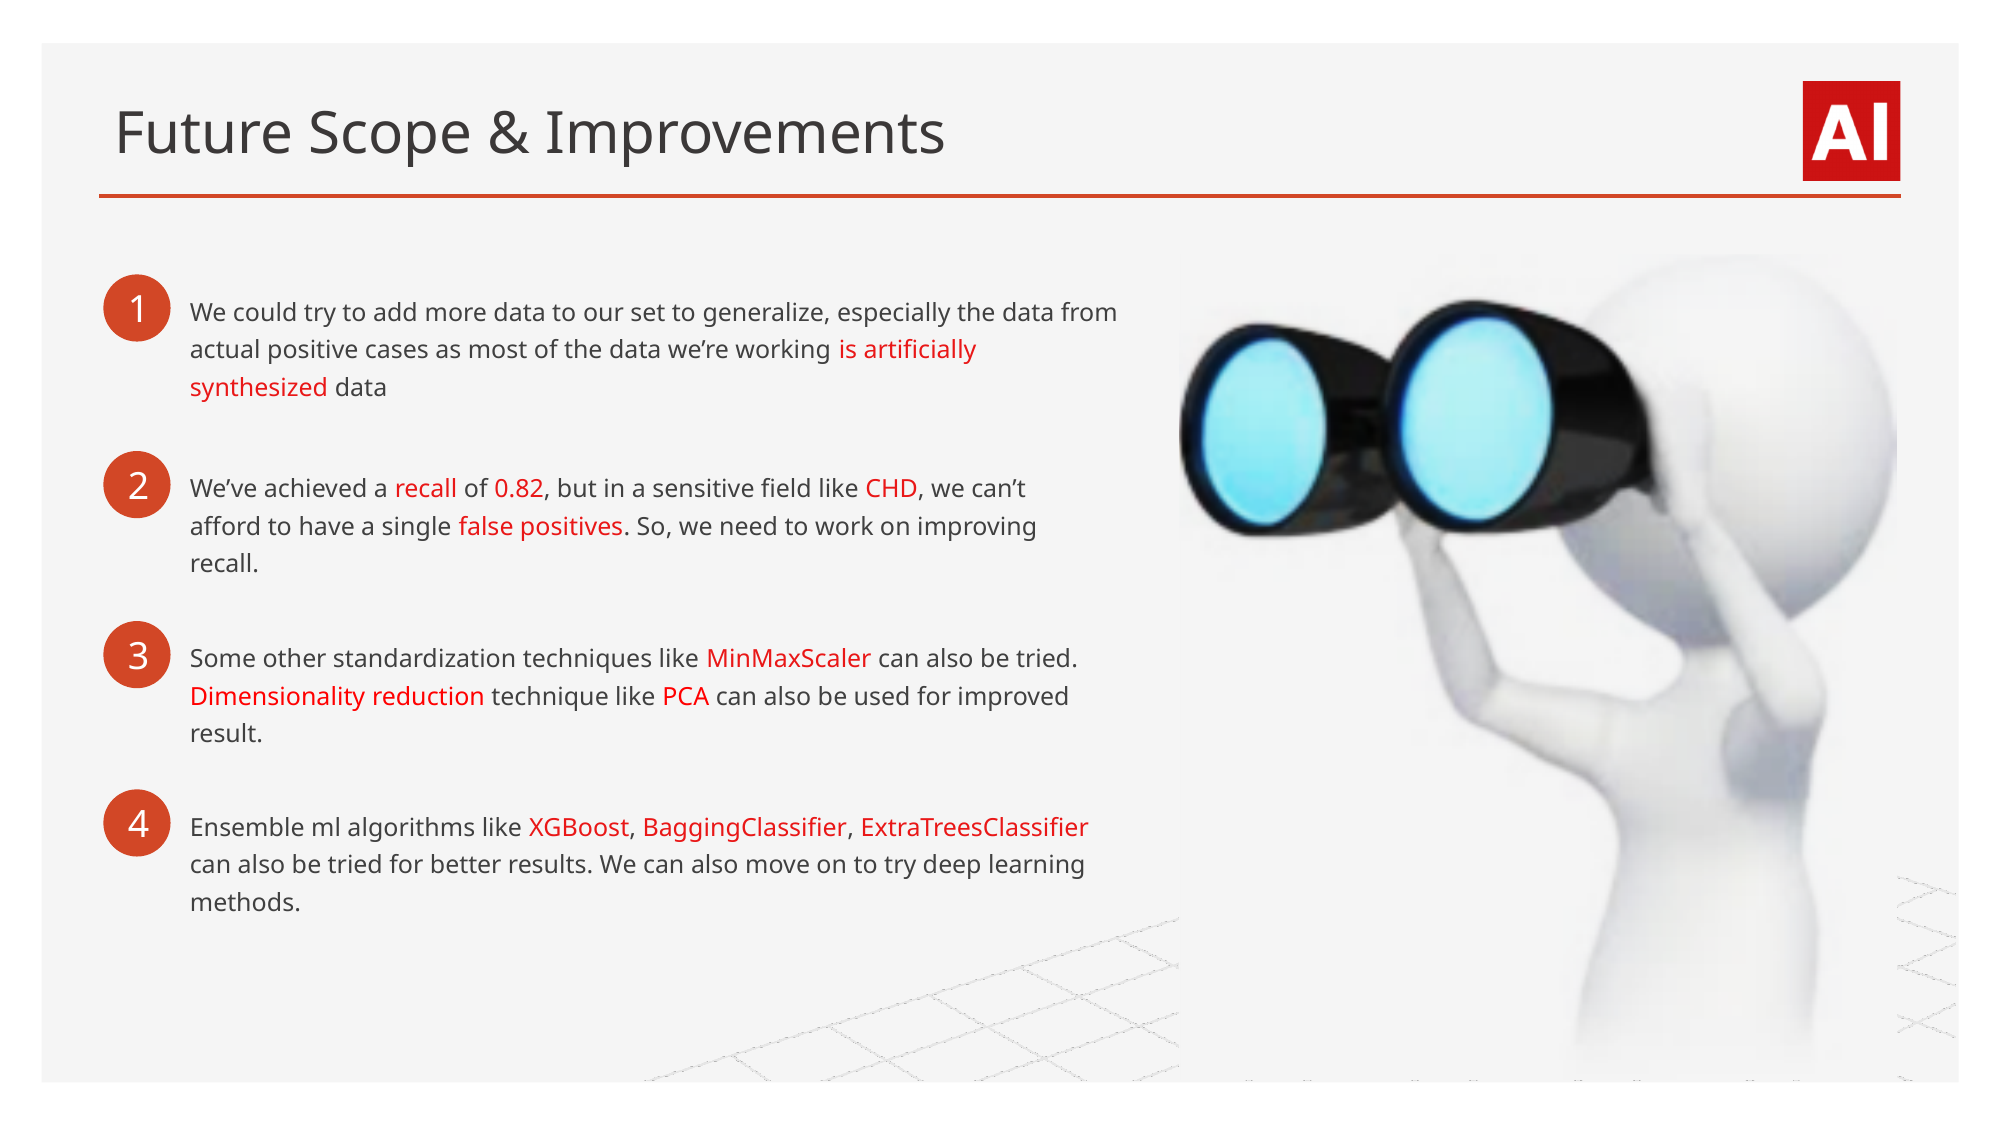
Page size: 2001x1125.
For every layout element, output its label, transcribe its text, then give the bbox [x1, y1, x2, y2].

text_box 3 [102, 619, 172, 690]
text_box Some other standardization techniques like MinMaxScaler can also be tried. Dimensionality reduction technique like PCA can also be used for improved result. [174, 627, 1158, 813]
text_box Ensemble ml algorithms like XGBoost, BaggingClassifier, ExtraTreesClassifier can also be tried for better results. We can also move on to try deep learning methods. [174, 795, 1136, 931]
title Future Scope & Improvements [99, 73, 1730, 197]
text_box We could try to add more data to our set to generalize, especially the data from actual positive cases as most of the data we’re working is artificially synthesized data [174, 281, 1136, 416]
text_box We’ve achieved a recall of 0.82, but in a sensitive field like CHD, we can’t afford to have a single false positives. So, we need to work on improving recall. [174, 457, 1086, 627]
picture [607, 254, 1956, 1081]
text_box 4 [102, 788, 172, 858]
text_box 1 [102, 273, 172, 343]
text_box 2 [102, 449, 172, 520]
picture [1802, 81, 1901, 181]
